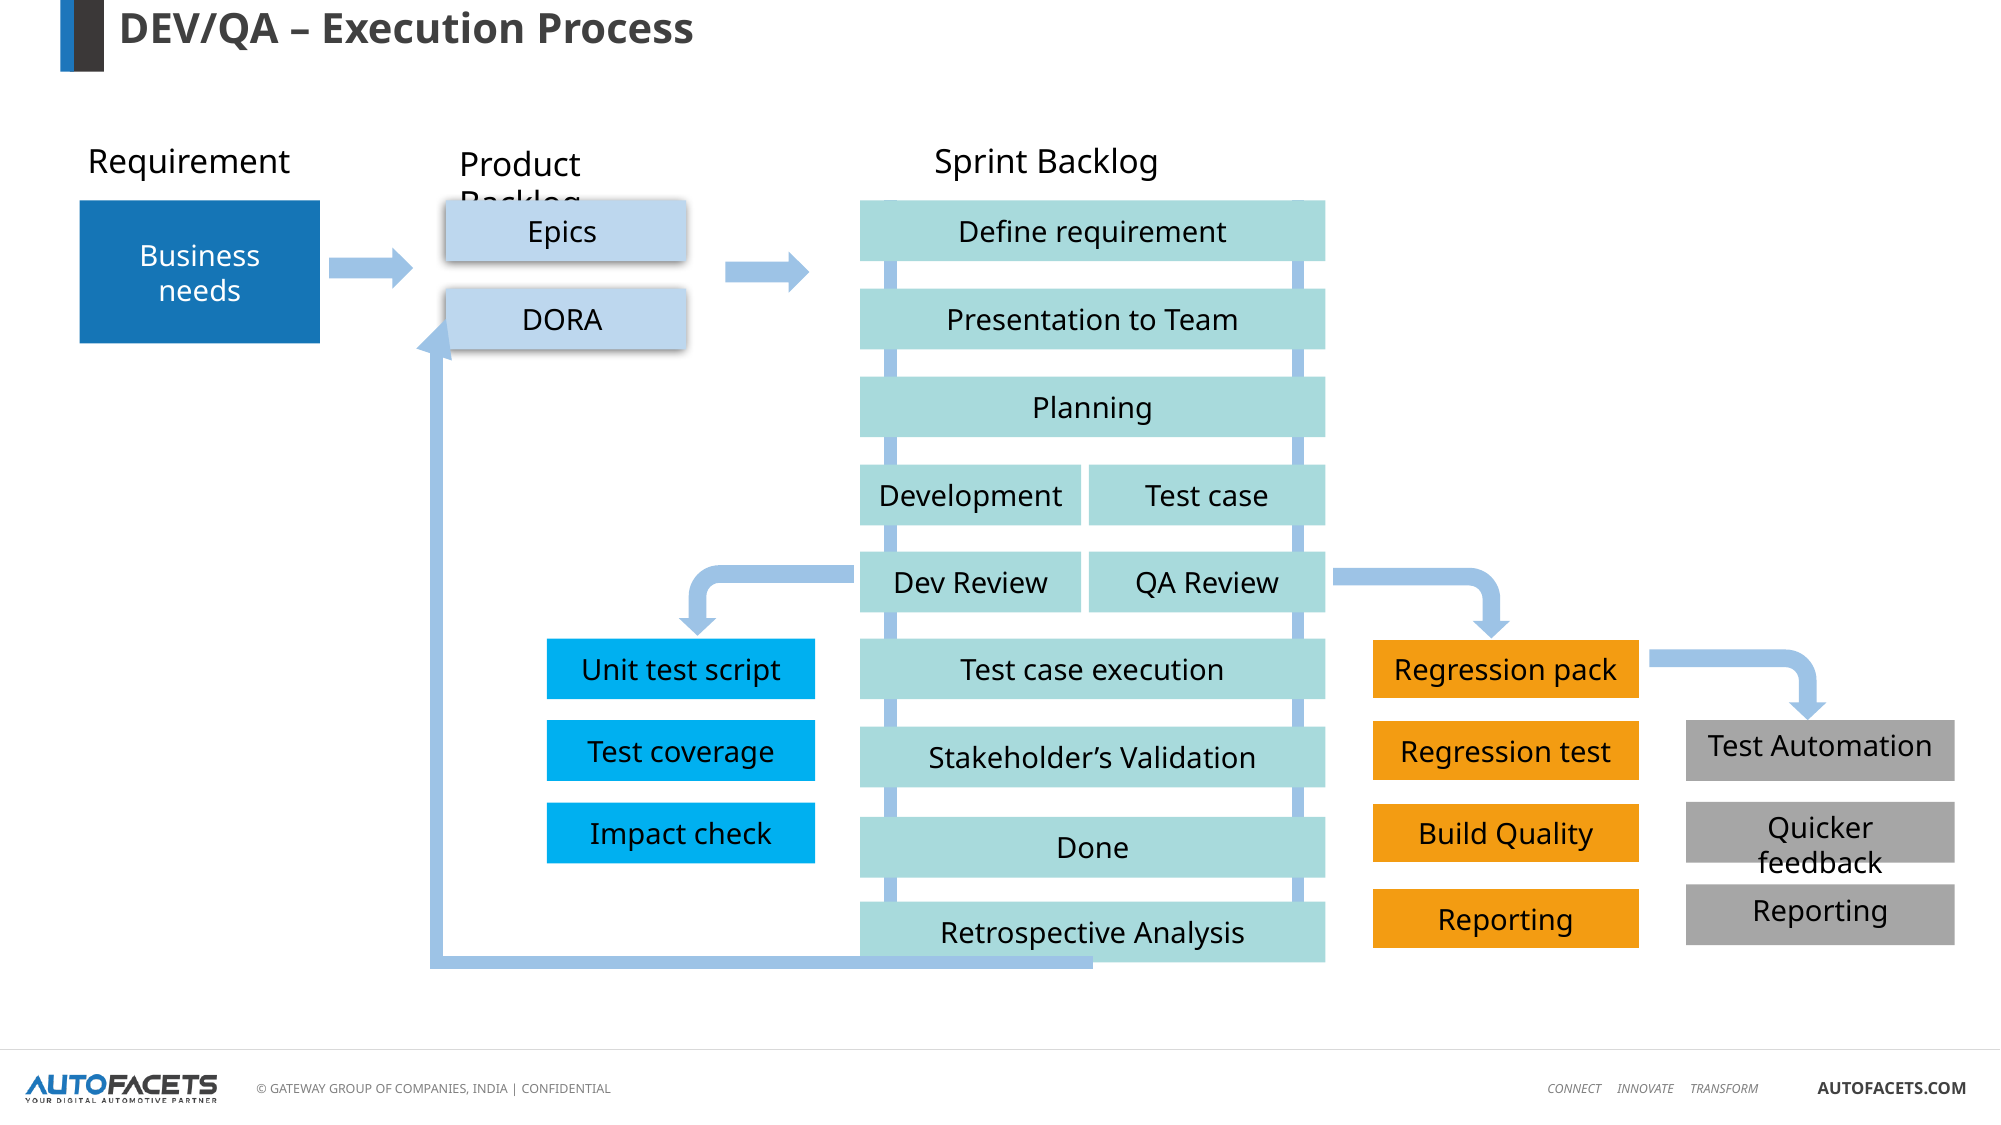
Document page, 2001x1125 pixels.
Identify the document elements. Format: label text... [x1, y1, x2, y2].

text_box Requirement [72, 133, 314, 188]
text_box Sprint Backlog [919, 133, 1199, 188]
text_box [79, 200, 1955, 963]
text_box Product Backlog [444, 135, 724, 200]
picture [25, 1074, 217, 1103]
list DEV/QA – Execution Process [103, 0, 2000, 72]
